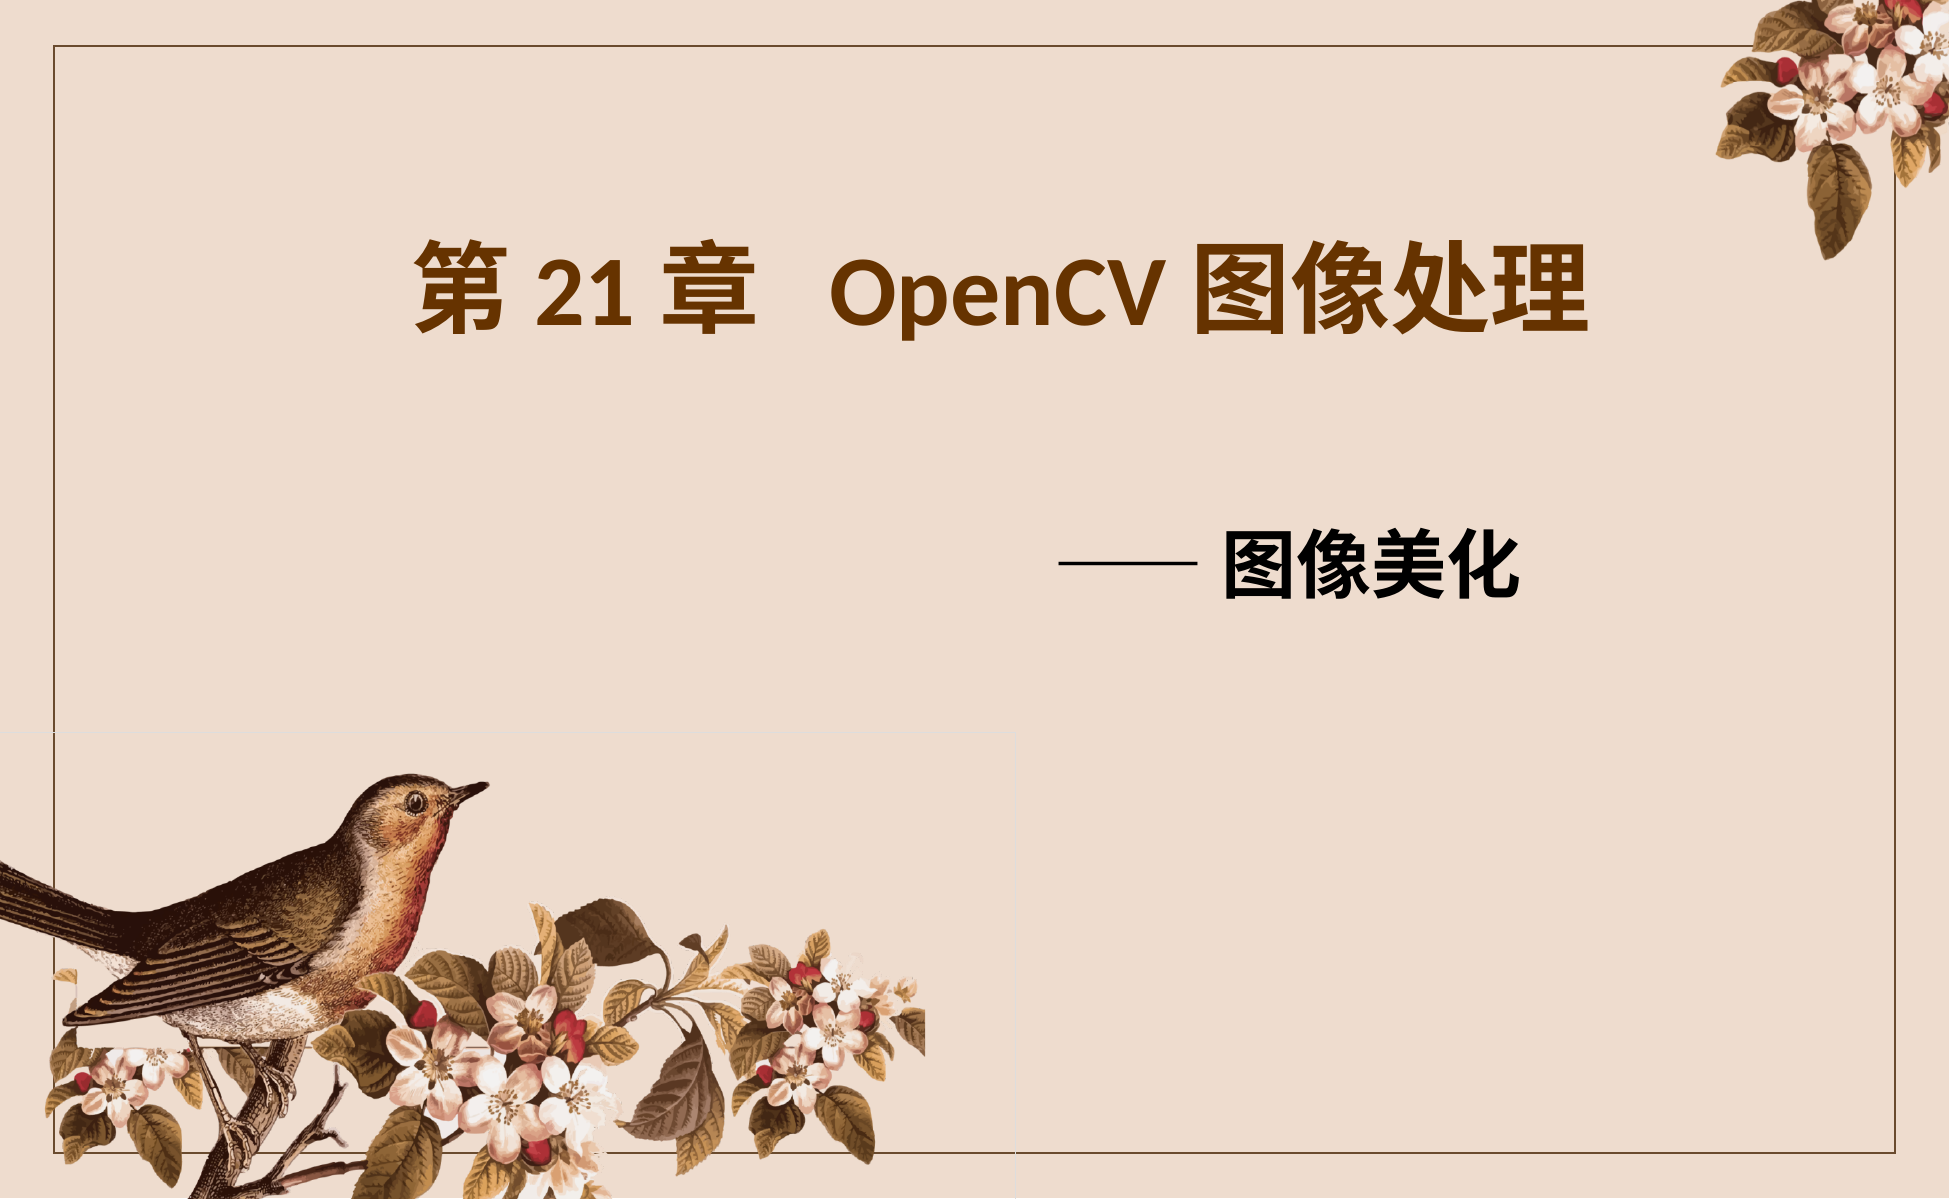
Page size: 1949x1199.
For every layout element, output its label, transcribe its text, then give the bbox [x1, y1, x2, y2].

text_box ——图像美化 [1039, 510, 1624, 616]
text_box 第21章 OpenCV图像处理 [395, 218, 1711, 353]
picture [1654, 0, 1949, 306]
picture [0, 733, 1015, 1199]
